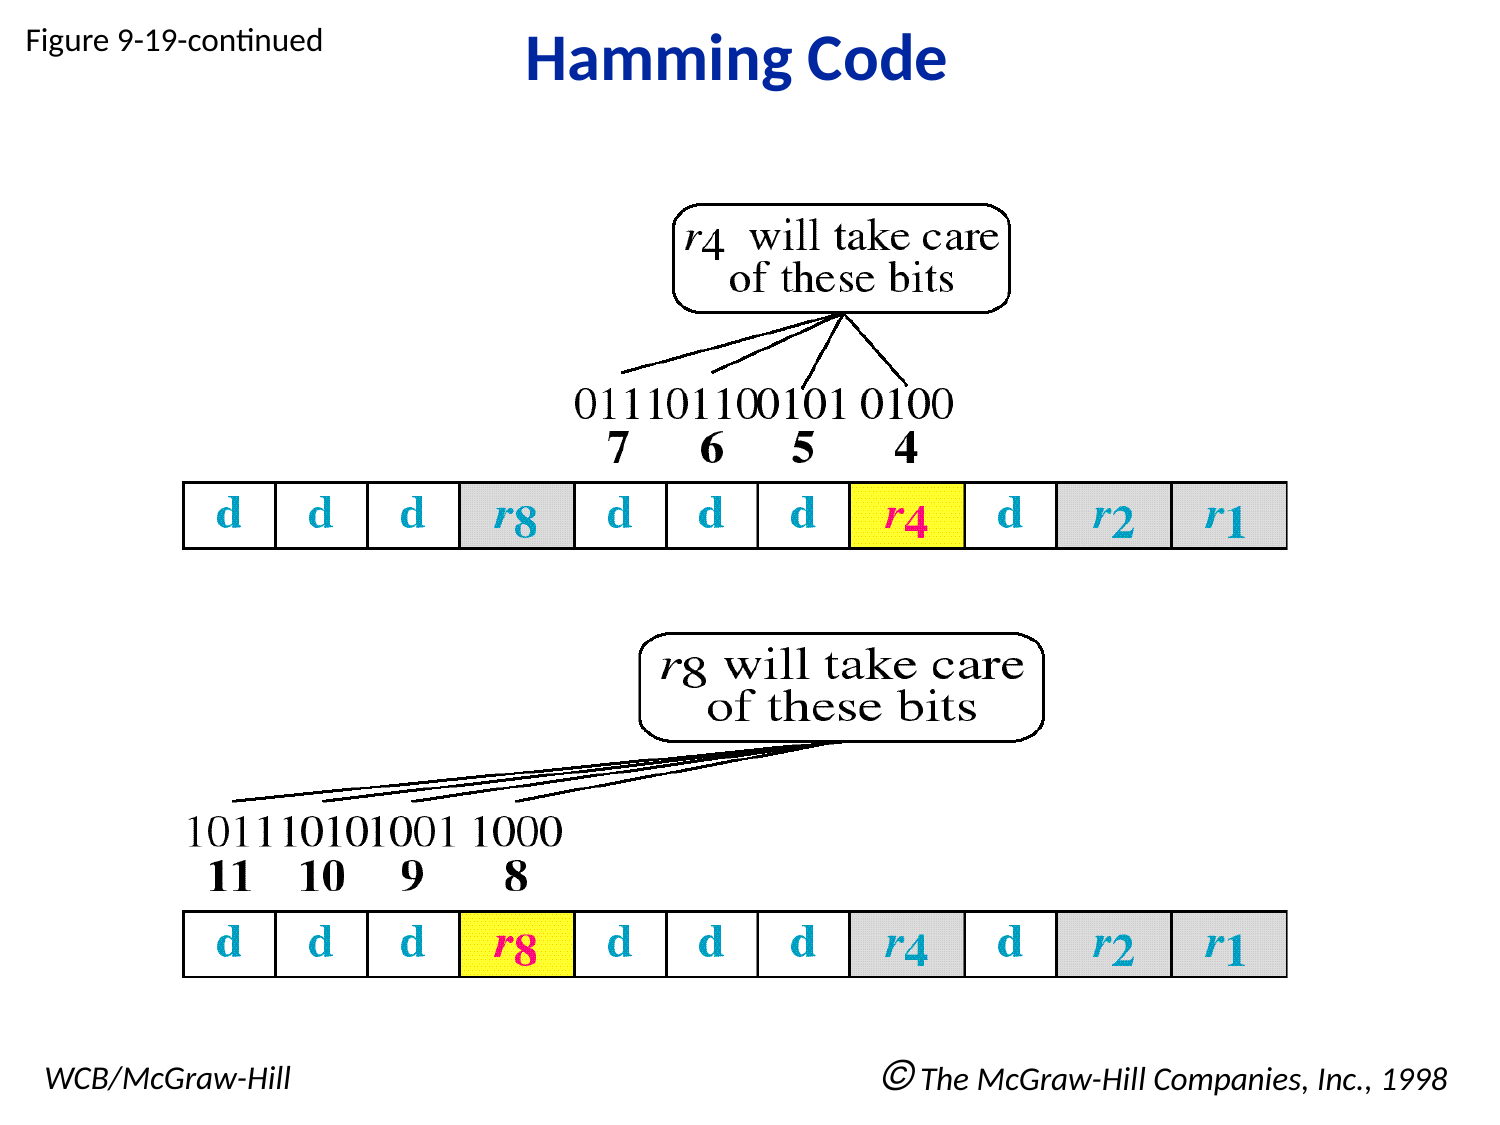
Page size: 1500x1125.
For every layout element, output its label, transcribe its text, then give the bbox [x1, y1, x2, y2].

text_box  The McGraw-Hill Companies, Inc., 1998 [864, 1041, 1464, 1107]
picture [181, 203, 1288, 978]
text_box Hamming Code [510, 6, 964, 102]
text_box WCB/McGraw-Hill [29, 1048, 307, 1104]
text_box Figure 9-19-continued [10, 11, 339, 66]
